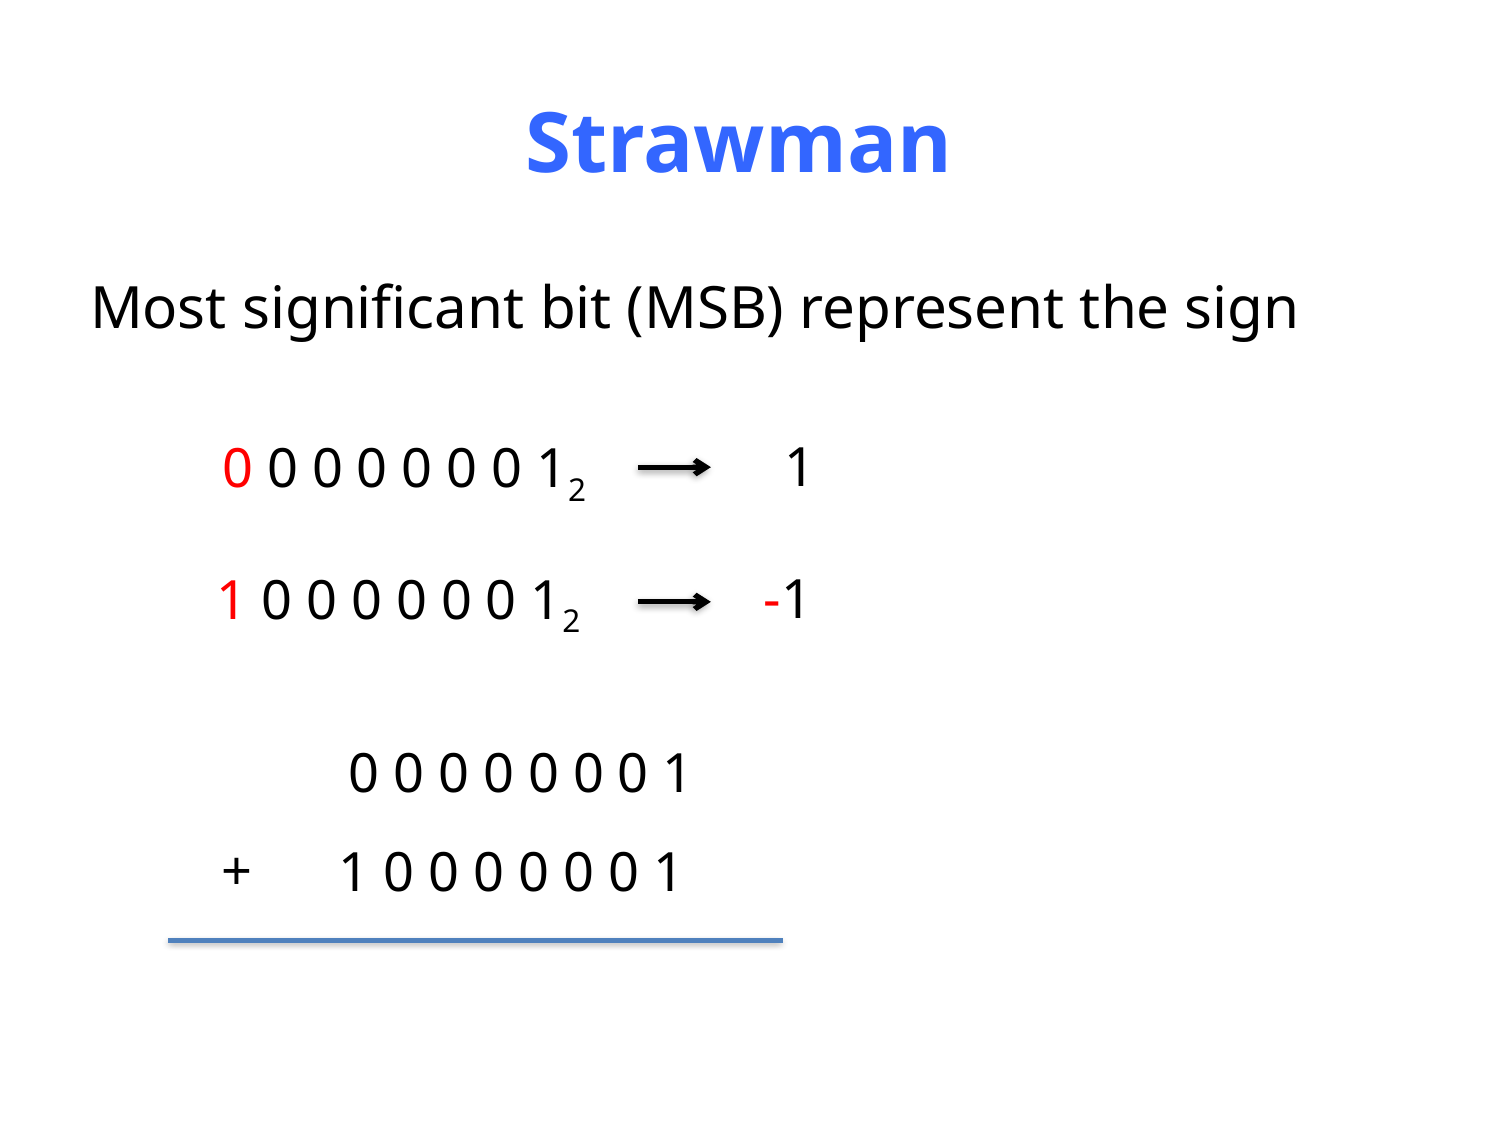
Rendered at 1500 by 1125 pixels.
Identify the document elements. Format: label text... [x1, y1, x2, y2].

text_box 0 0 0 0 0 0 0 1 [333, 730, 710, 811]
text_box 0 0 0 0 0 0 0 12 [207, 426, 602, 515]
text_box + [206, 829, 267, 909]
text_box 1 0 0 0 0 0 0 12 [201, 557, 596, 647]
list Most significant bit (MSB) represent the sign [75, 262, 1425, 1005]
title Strawman [75, 45, 1425, 233]
text_box 1 [770, 424, 831, 505]
text_box 1 0 0 0 0 0 0 1 [309, 830, 714, 911]
text_box -1 [748, 557, 828, 638]
